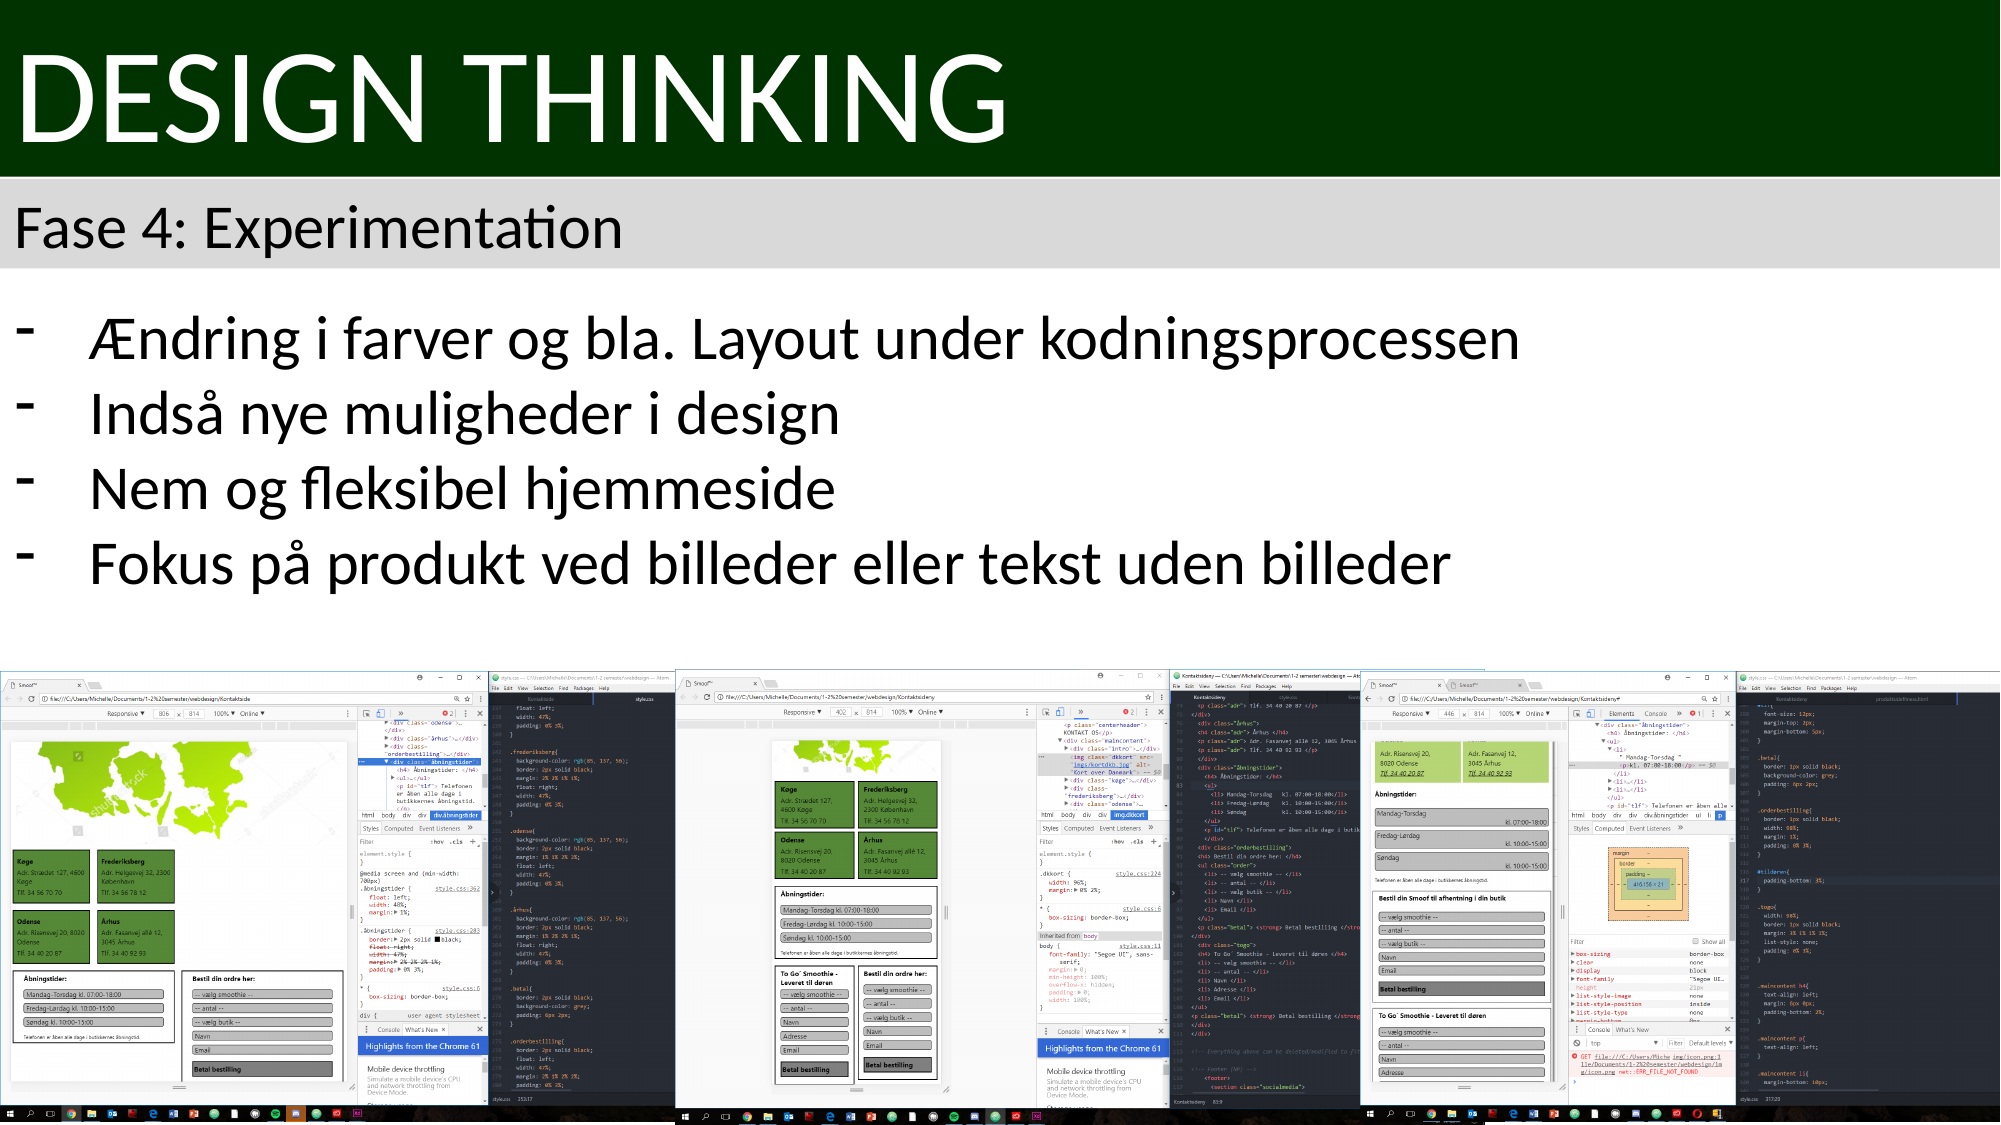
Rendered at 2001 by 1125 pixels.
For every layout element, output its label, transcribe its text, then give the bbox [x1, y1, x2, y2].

text_box Ændring i farver og bla. Layout under kodningsprocessen Indså nye muligheder i design Nem og fleksibel hjemmeside Fokus på produkt ved billeder eller tekst uden billeder [0, 289, 1640, 605]
text_box DESIGN THINKING [0, 0, 2000, 177]
picture [0, 669, 2000, 1125]
text_box Fase 4: Experimentation [0, 178, 2000, 269]
